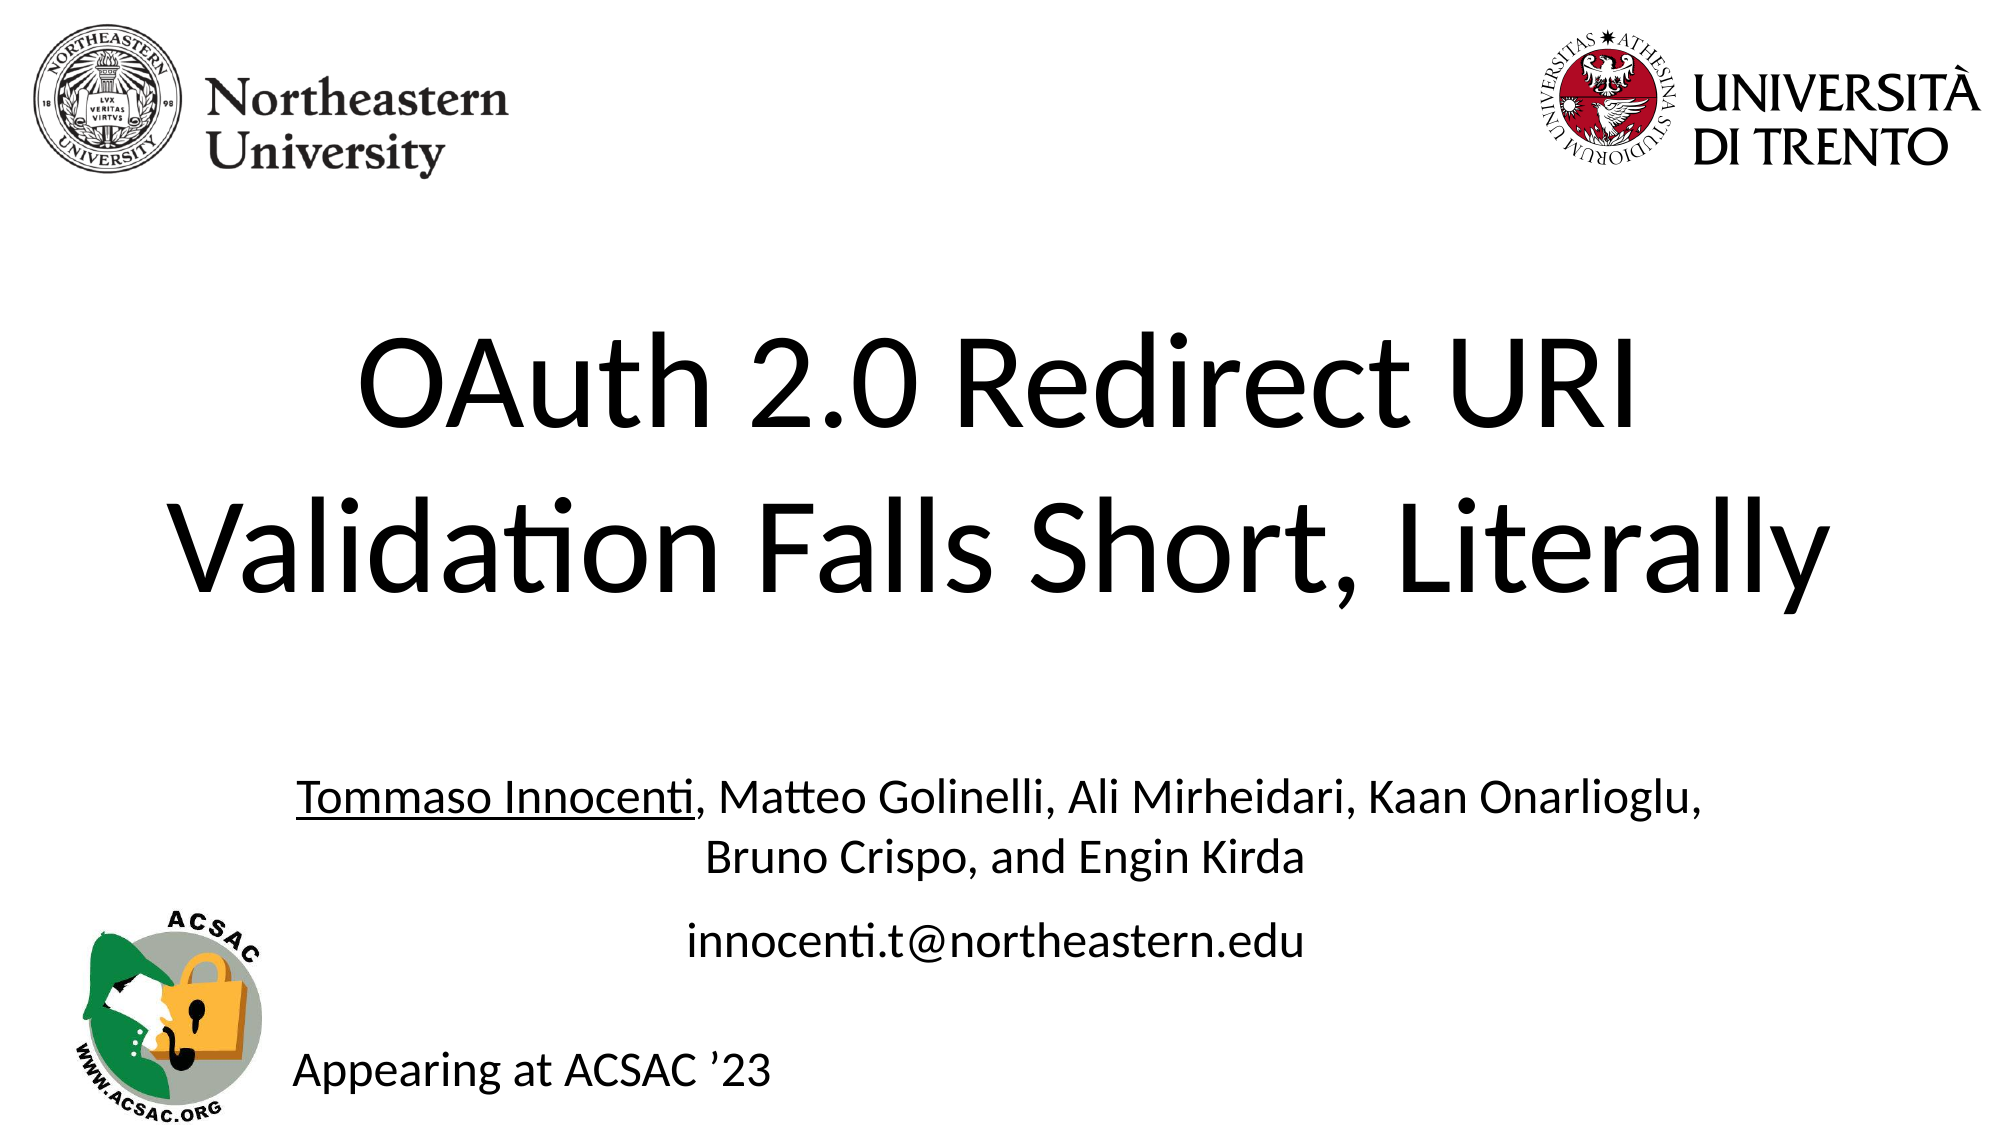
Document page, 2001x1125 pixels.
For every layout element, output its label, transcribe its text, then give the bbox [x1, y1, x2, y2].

text_box Tommaso Innocenti, Matteo Golinelli, Ali Mirheidari, Kaan Onarlioglu, Bruno Crispo, and Engin Kirda [77, 755, 1922, 891]
text_box innocenti.t@northeastern.edu [671, 900, 1321, 976]
text_box Appearing at ACSAC ’23 [277, 1028, 798, 1104]
picture [1520, 0, 2000, 338]
picture [0, 0, 538, 226]
text_box OAuth 2.0 Redirect URI Validation Falls Short, Literally [108, 282, 1892, 627]
picture [71, 908, 269, 1125]
